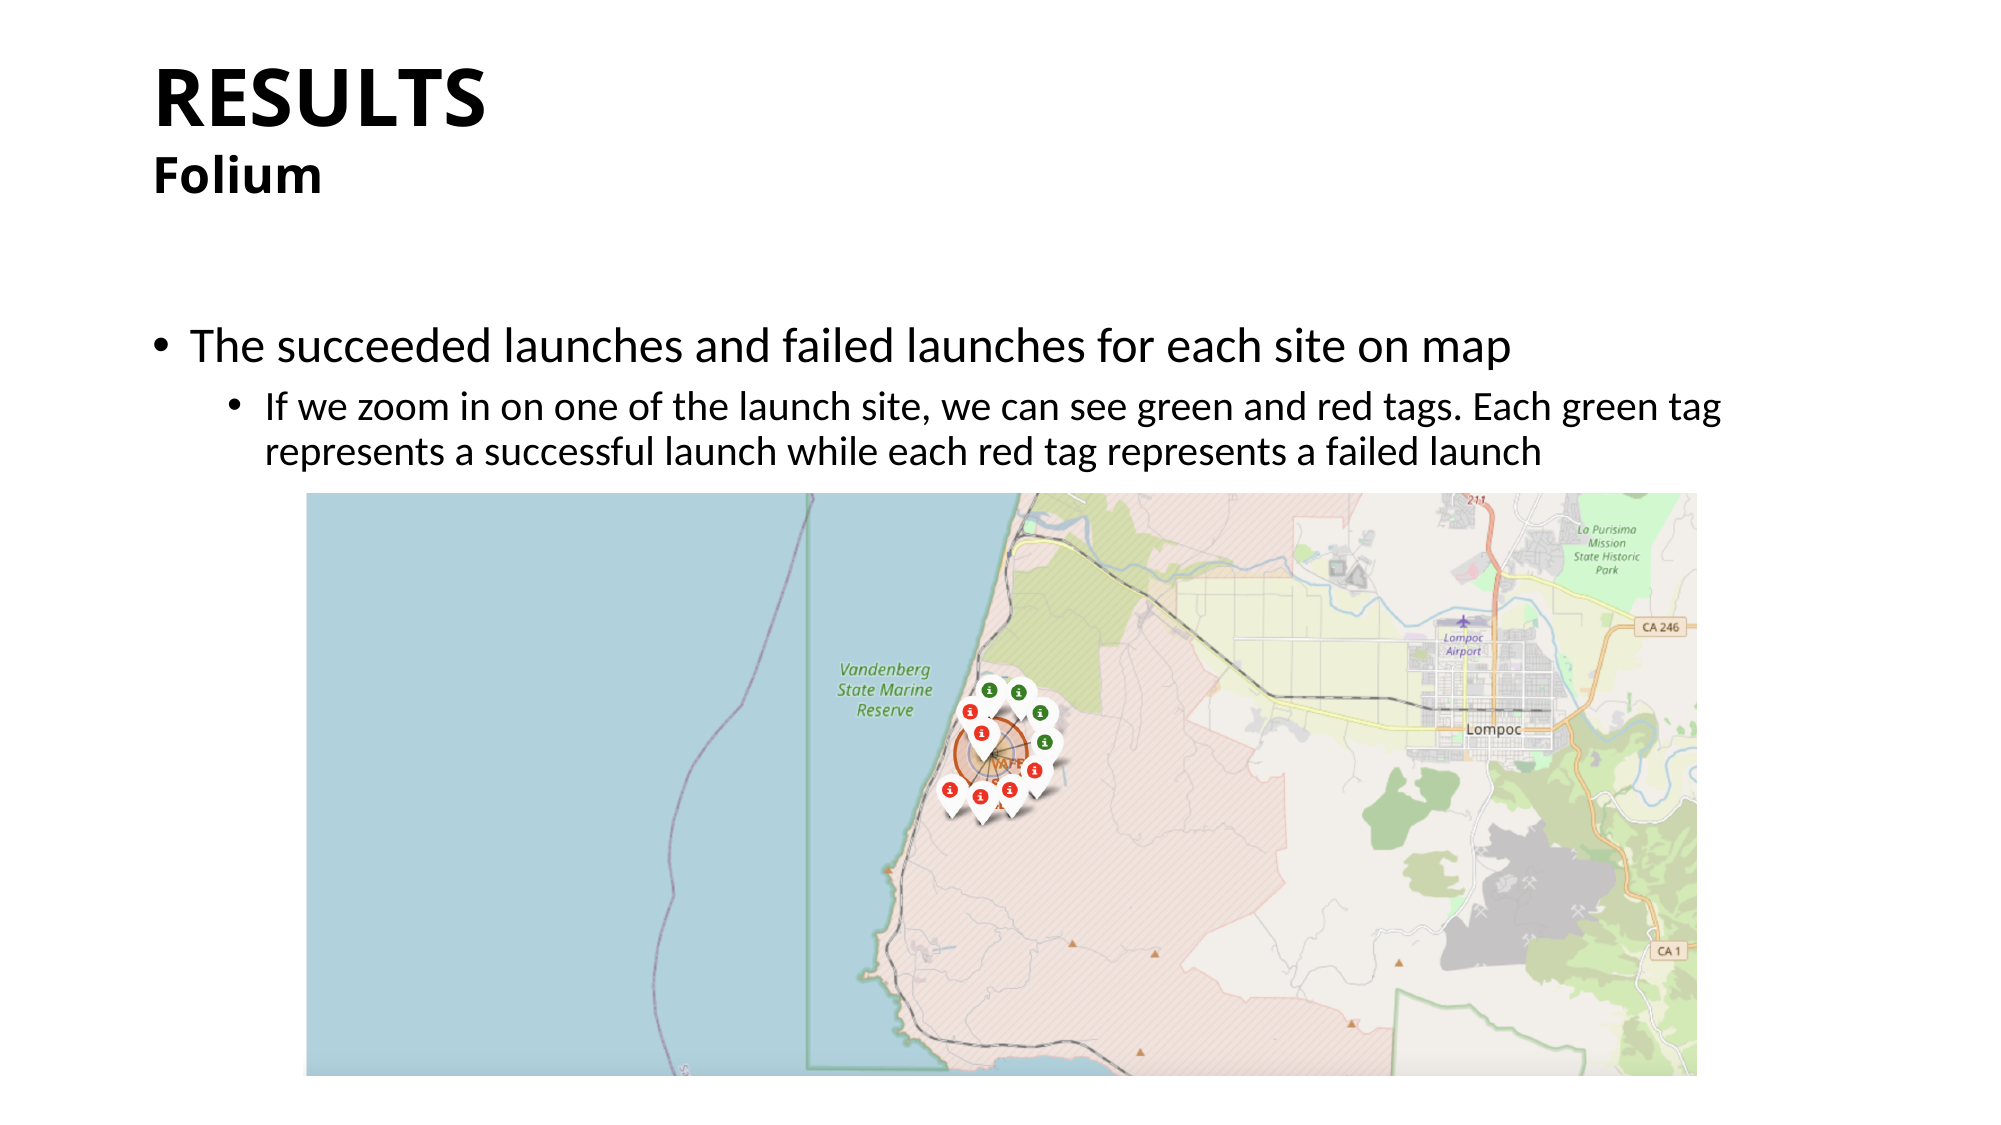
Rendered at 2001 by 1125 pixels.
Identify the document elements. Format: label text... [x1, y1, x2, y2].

list The succeeded launches and failed launches for each site on map If we zoom in on one of the launch site, we can see green and red tags. Each green tag represents a successful launch while each red tag represents a failed launch [137, 312, 1863, 1104]
picture [303, 493, 1697, 1076]
text_box RESULTS Folium [137, 49, 2000, 213]
